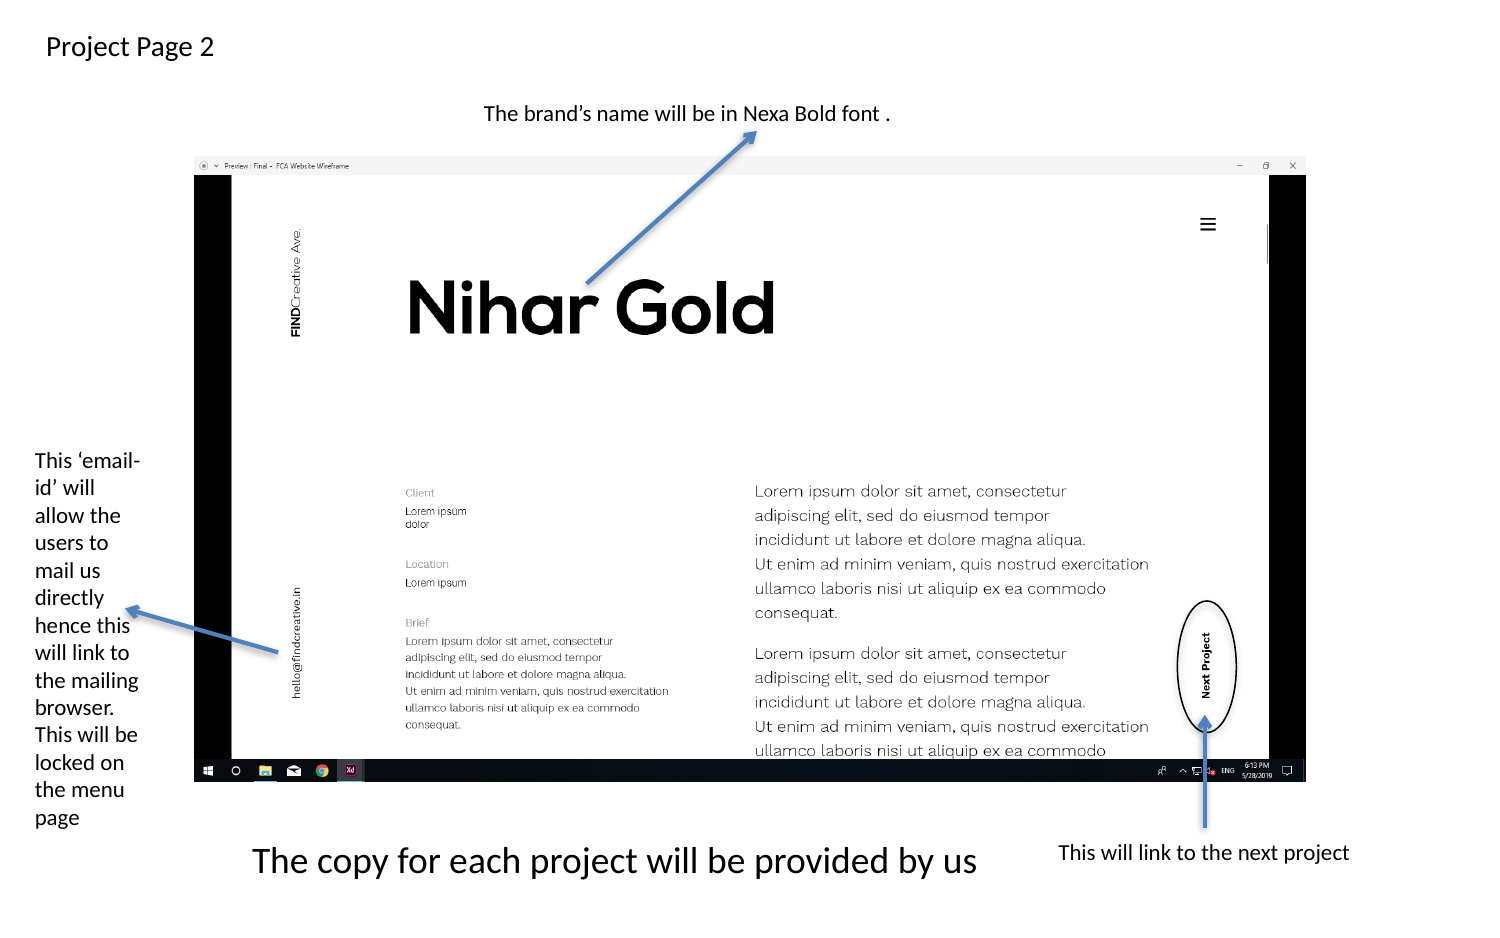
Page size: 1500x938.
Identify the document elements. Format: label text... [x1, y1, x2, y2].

text_box Project Page 2 [31, 19, 236, 70]
text_box The copy for each project will be provided by us [237, 829, 994, 889]
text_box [586, 130, 758, 284]
text_box This ‘email-id’ will allow the users to mail us directly hence this will link to the mailing browser. This will be locked on the menu page [20, 438, 158, 838]
picture [193, 155, 1307, 782]
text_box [124, 608, 279, 653]
text_box The brand’s name will be in Nexa Bold font . [469, 91, 912, 134]
text_box This will link to the next project [1043, 830, 1366, 873]
